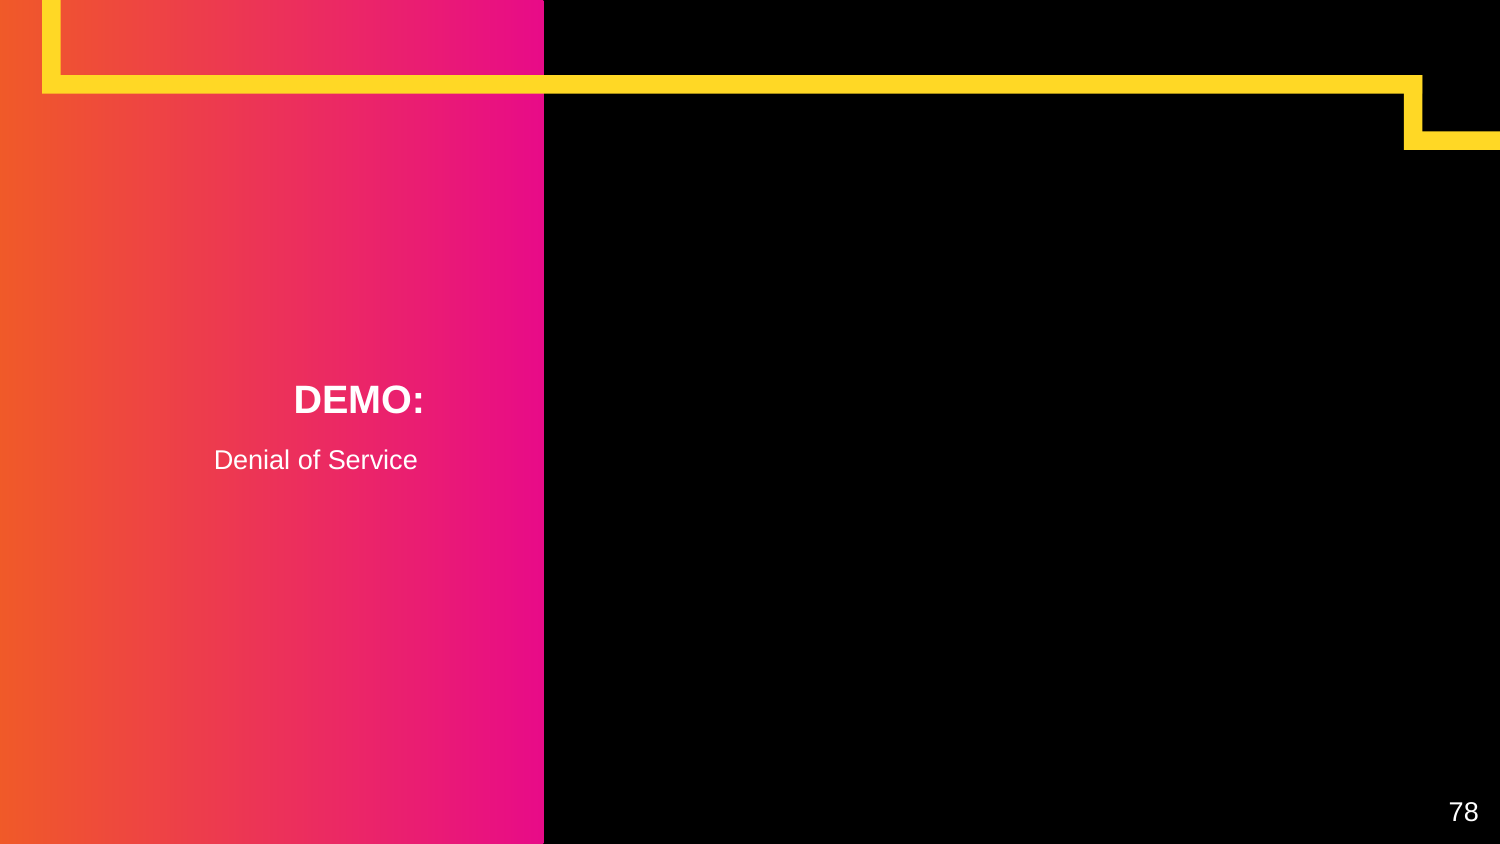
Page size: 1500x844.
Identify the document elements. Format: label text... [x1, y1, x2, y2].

title DEMO: [42, 343, 433, 430]
subtitle Denial of Service [57, 427, 433, 514]
slide_number ‹#› [1403, 779, 1494, 844]
